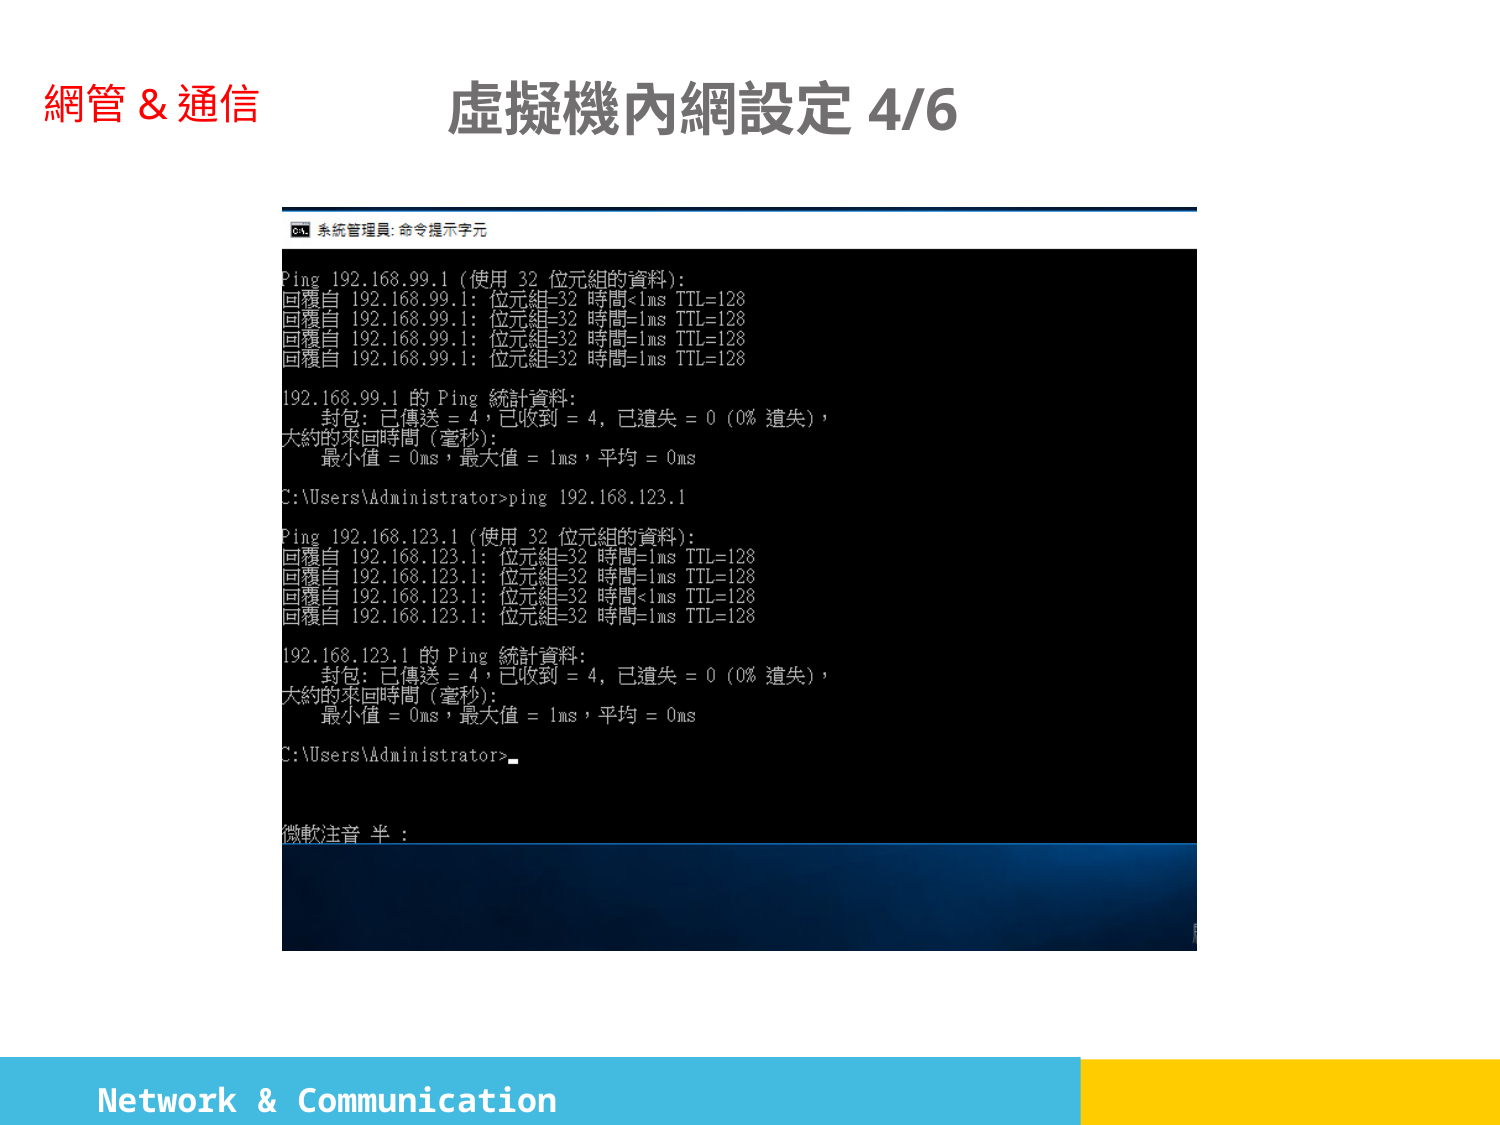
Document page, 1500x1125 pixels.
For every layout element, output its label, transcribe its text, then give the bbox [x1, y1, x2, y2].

title 虛擬機內網設定4/6 [431, 42, 1500, 171]
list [282, 207, 1198, 951]
